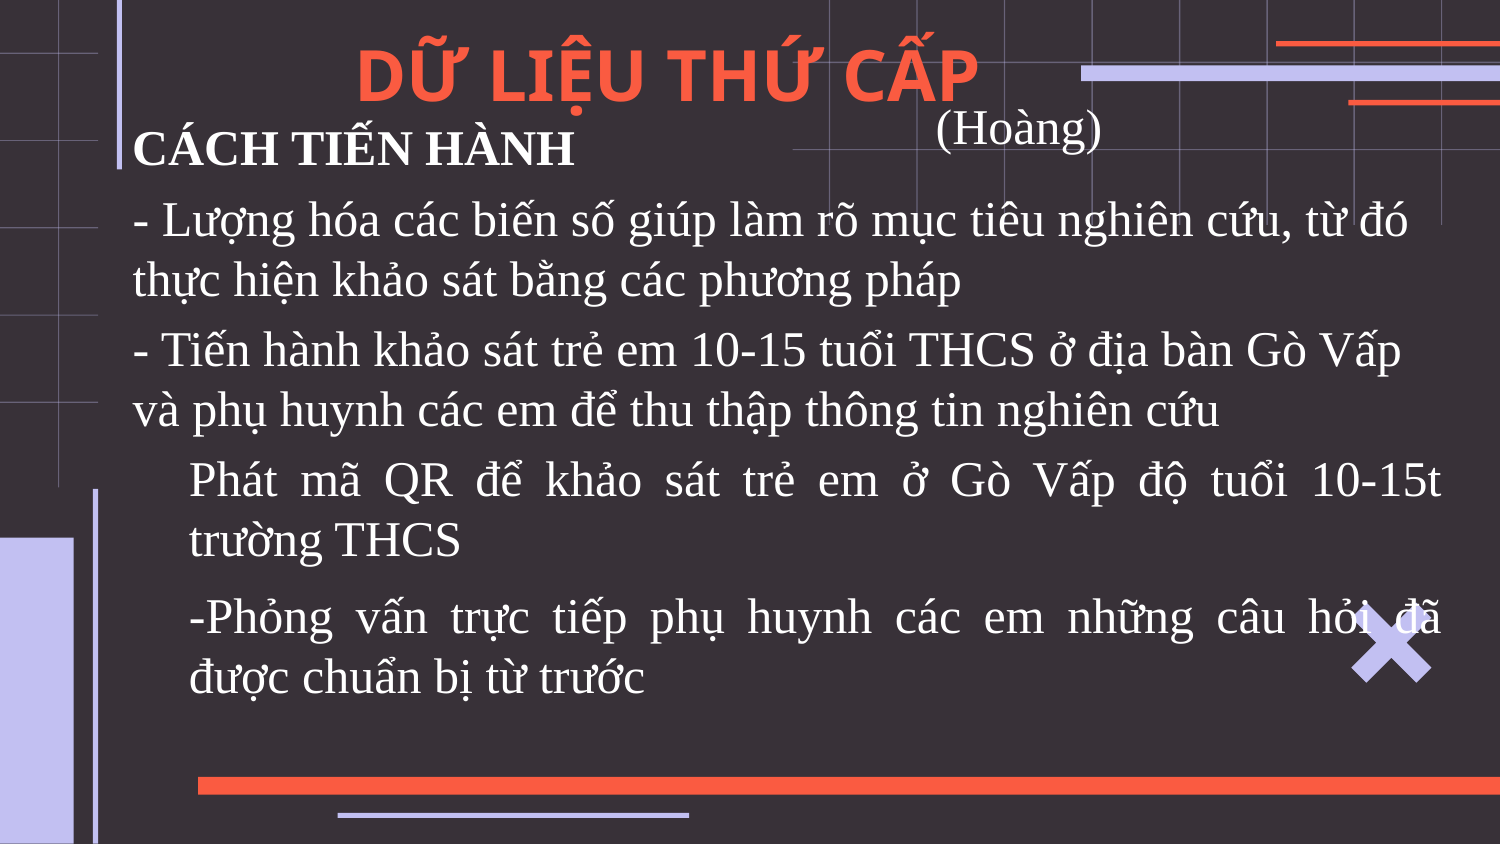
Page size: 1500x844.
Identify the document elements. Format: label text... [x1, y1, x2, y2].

title DỮ LIỆU THỨ CẤP [80, 22, 1293, 126]
list CÁCH TIẾN HÀNH - Lượng hóa các biến số giúp làm rõ mục tiêu nghiên cứu, từ đó thực hiện khảo sát bằng các phương pháp - Tiến hành khảo sát trẻ em 10-15 tuổi THCS ở địa bàn Gò Vấp và phụ huynh các em để thu thập thông tin nghiên cứu Phát mã QR để khảo sát trẻ em ở Gò Vấp độ tuổi 10-15t trường THCS -Phỏng vấn trực tiếp phụ huynh các em những câu hỏi đã được chuẩn bị từ trước [92, 126, 1458, 654]
text_box (Hoàng) [920, 87, 1500, 162]
